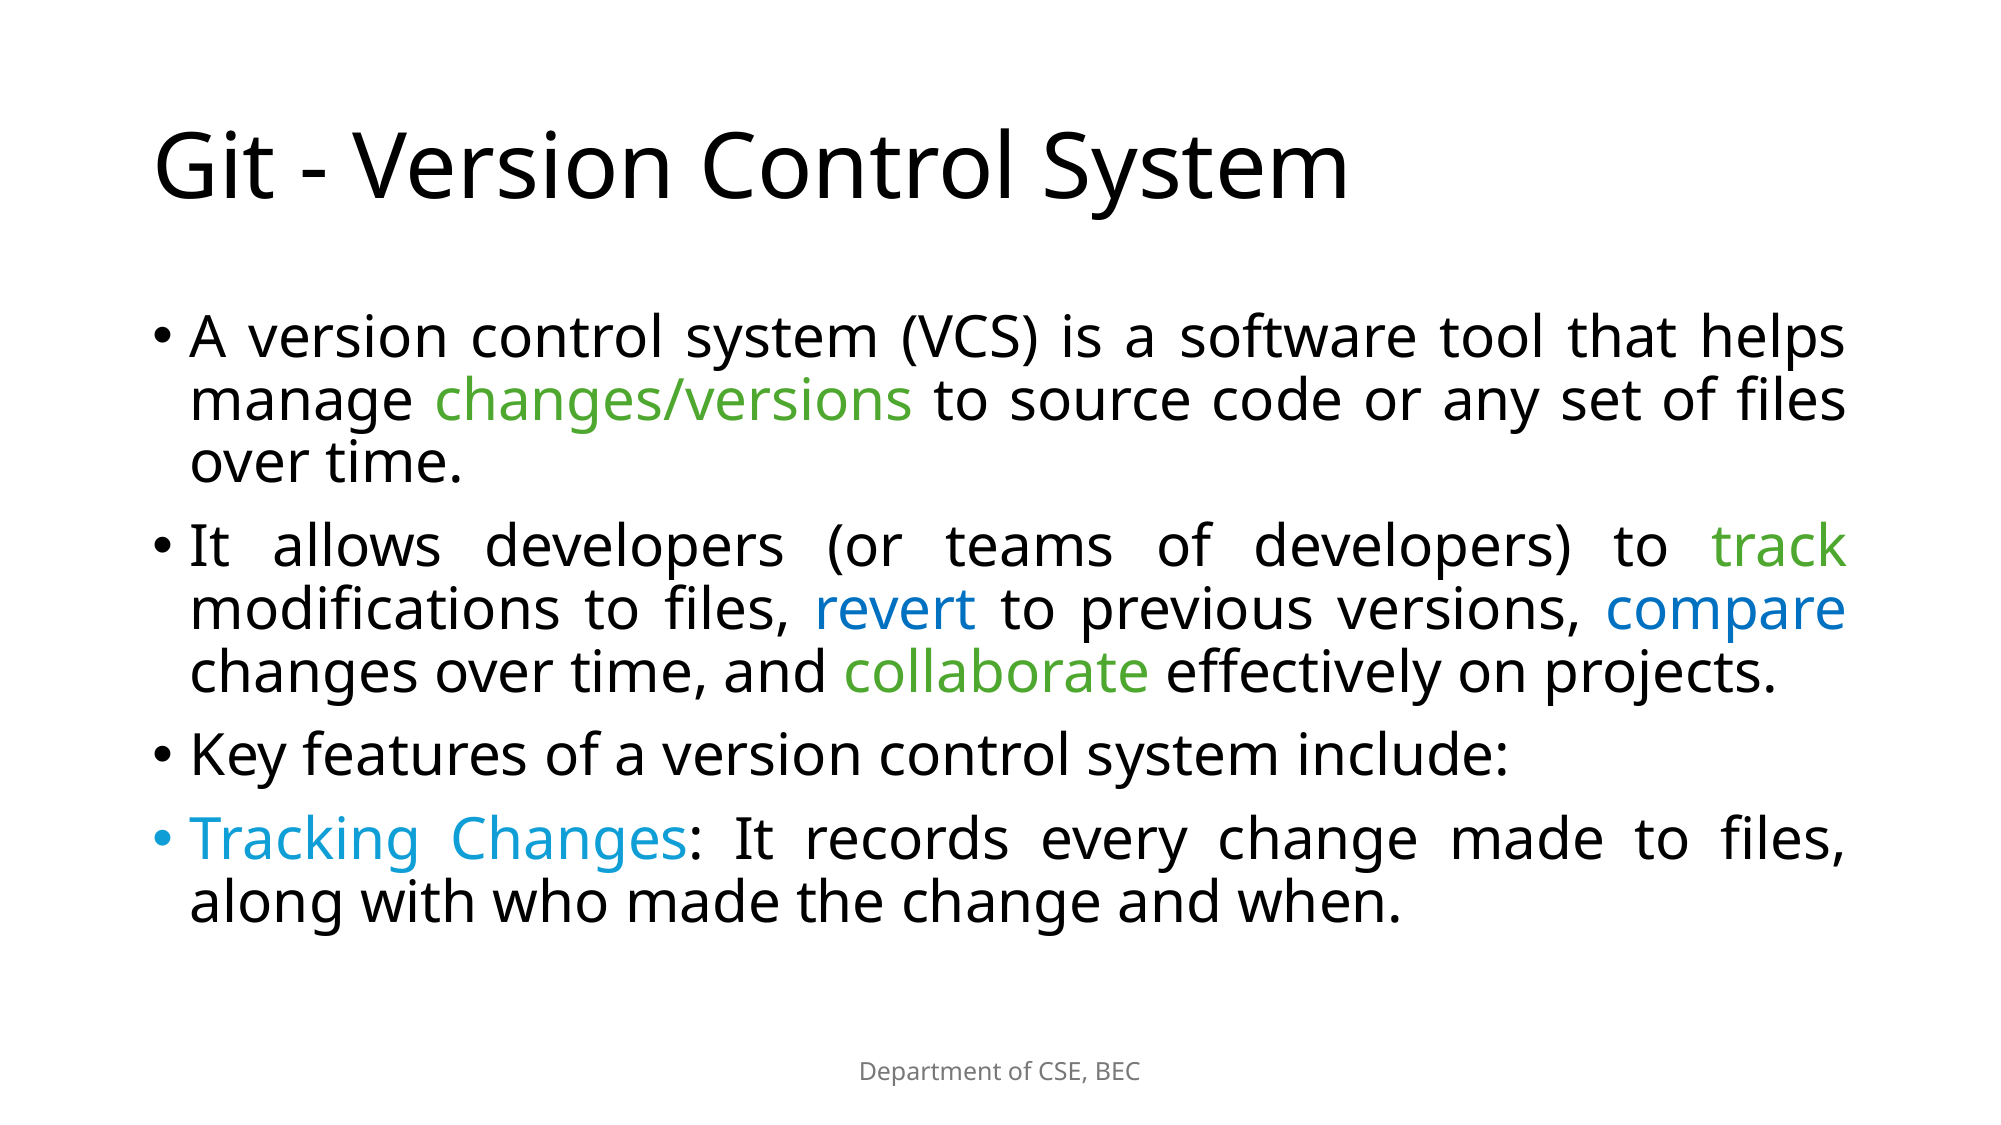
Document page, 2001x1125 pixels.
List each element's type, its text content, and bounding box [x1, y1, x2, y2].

title Git - Version Control System [137, 59, 1863, 278]
list A version control system (VCS) is a software tool that helps manage changes/versions to source code or any set of files over time. It allows developers (or teams of developers) to track modifications to files, revert to previous versions, compare changes over time, and collaborate effectively on projects. Key features of a version control system include: Tracking Changes: It records every change made to files, along with who made the change and when. [137, 299, 1863, 1014]
footer Department of CSE, BEC [662, 1042, 1338, 1103]
